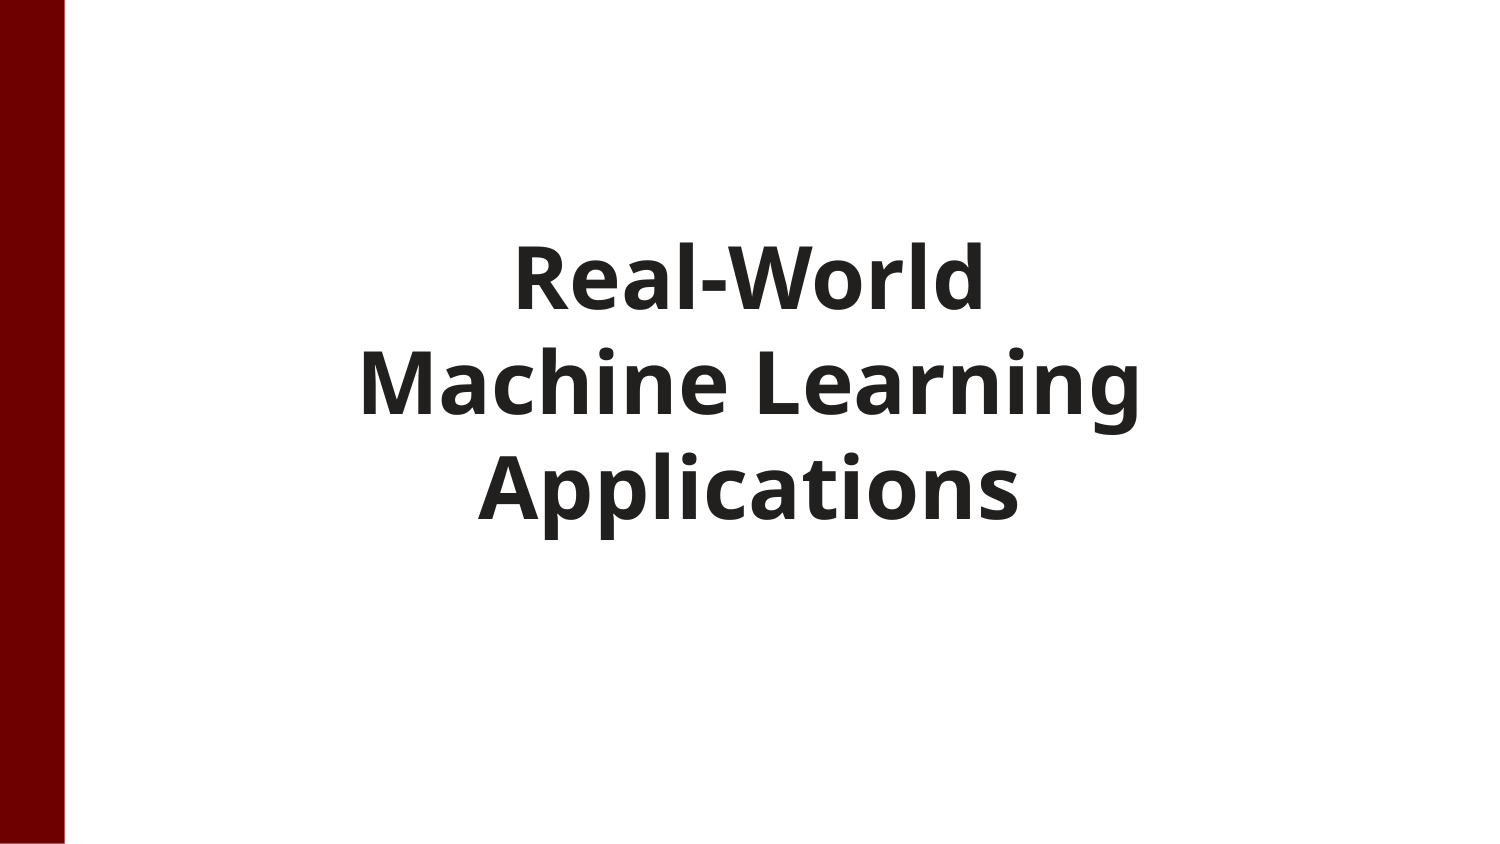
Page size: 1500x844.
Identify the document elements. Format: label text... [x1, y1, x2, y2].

title Real-World Machine Learning Applications [112, 235, 1388, 553]
text_box [0, 0, 65, 844]
